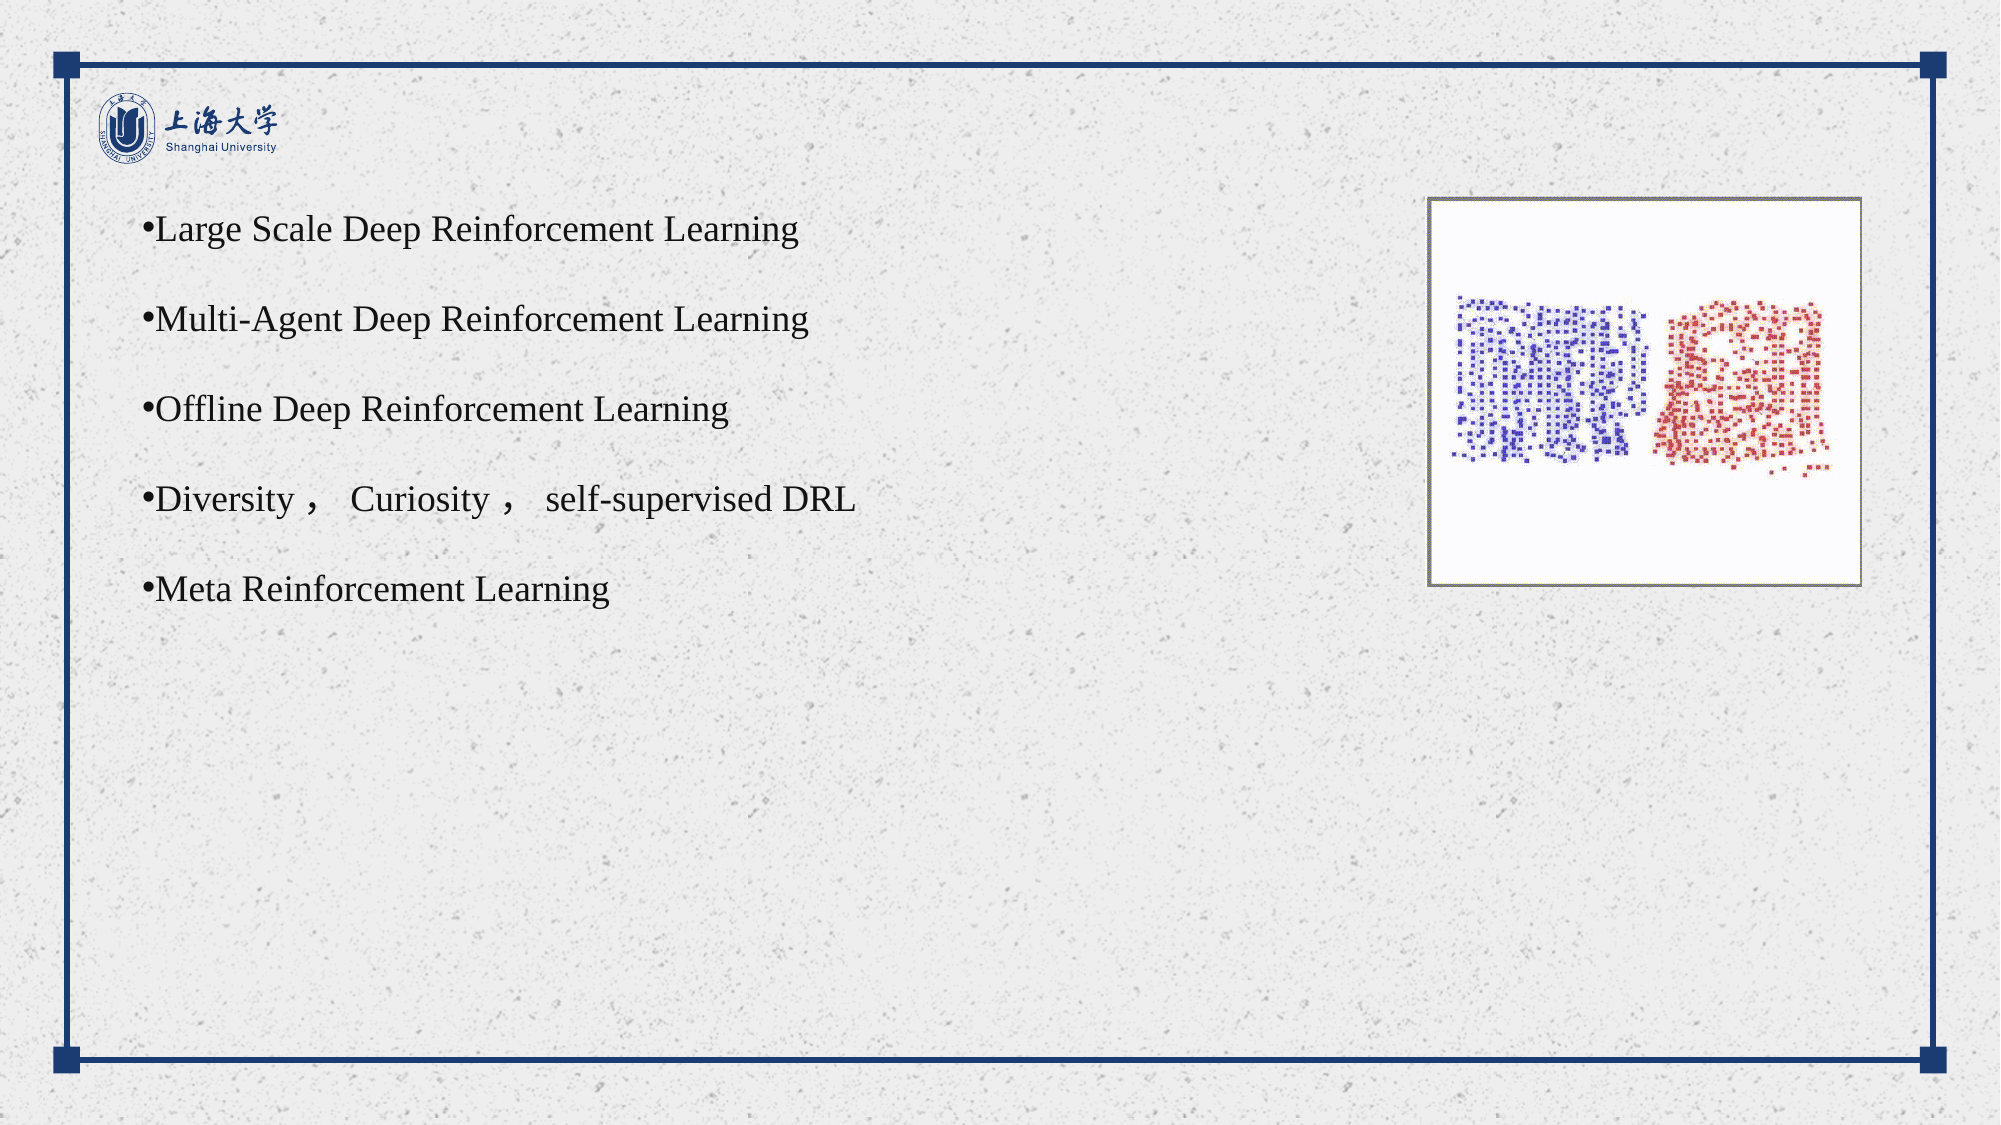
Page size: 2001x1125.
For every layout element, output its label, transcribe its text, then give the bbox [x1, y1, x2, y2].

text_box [98, 92, 278, 164]
picture [0, 0, 2001, 1125]
text_box Large Scale Deep Reinforcement Learning Multi-Agent Deep Reinforcement Learning Offline Deep Reinforcement Learning Diversity，Curiosity，self-supervised DRL Meta Reinforcement Learning [127, 196, 1593, 617]
